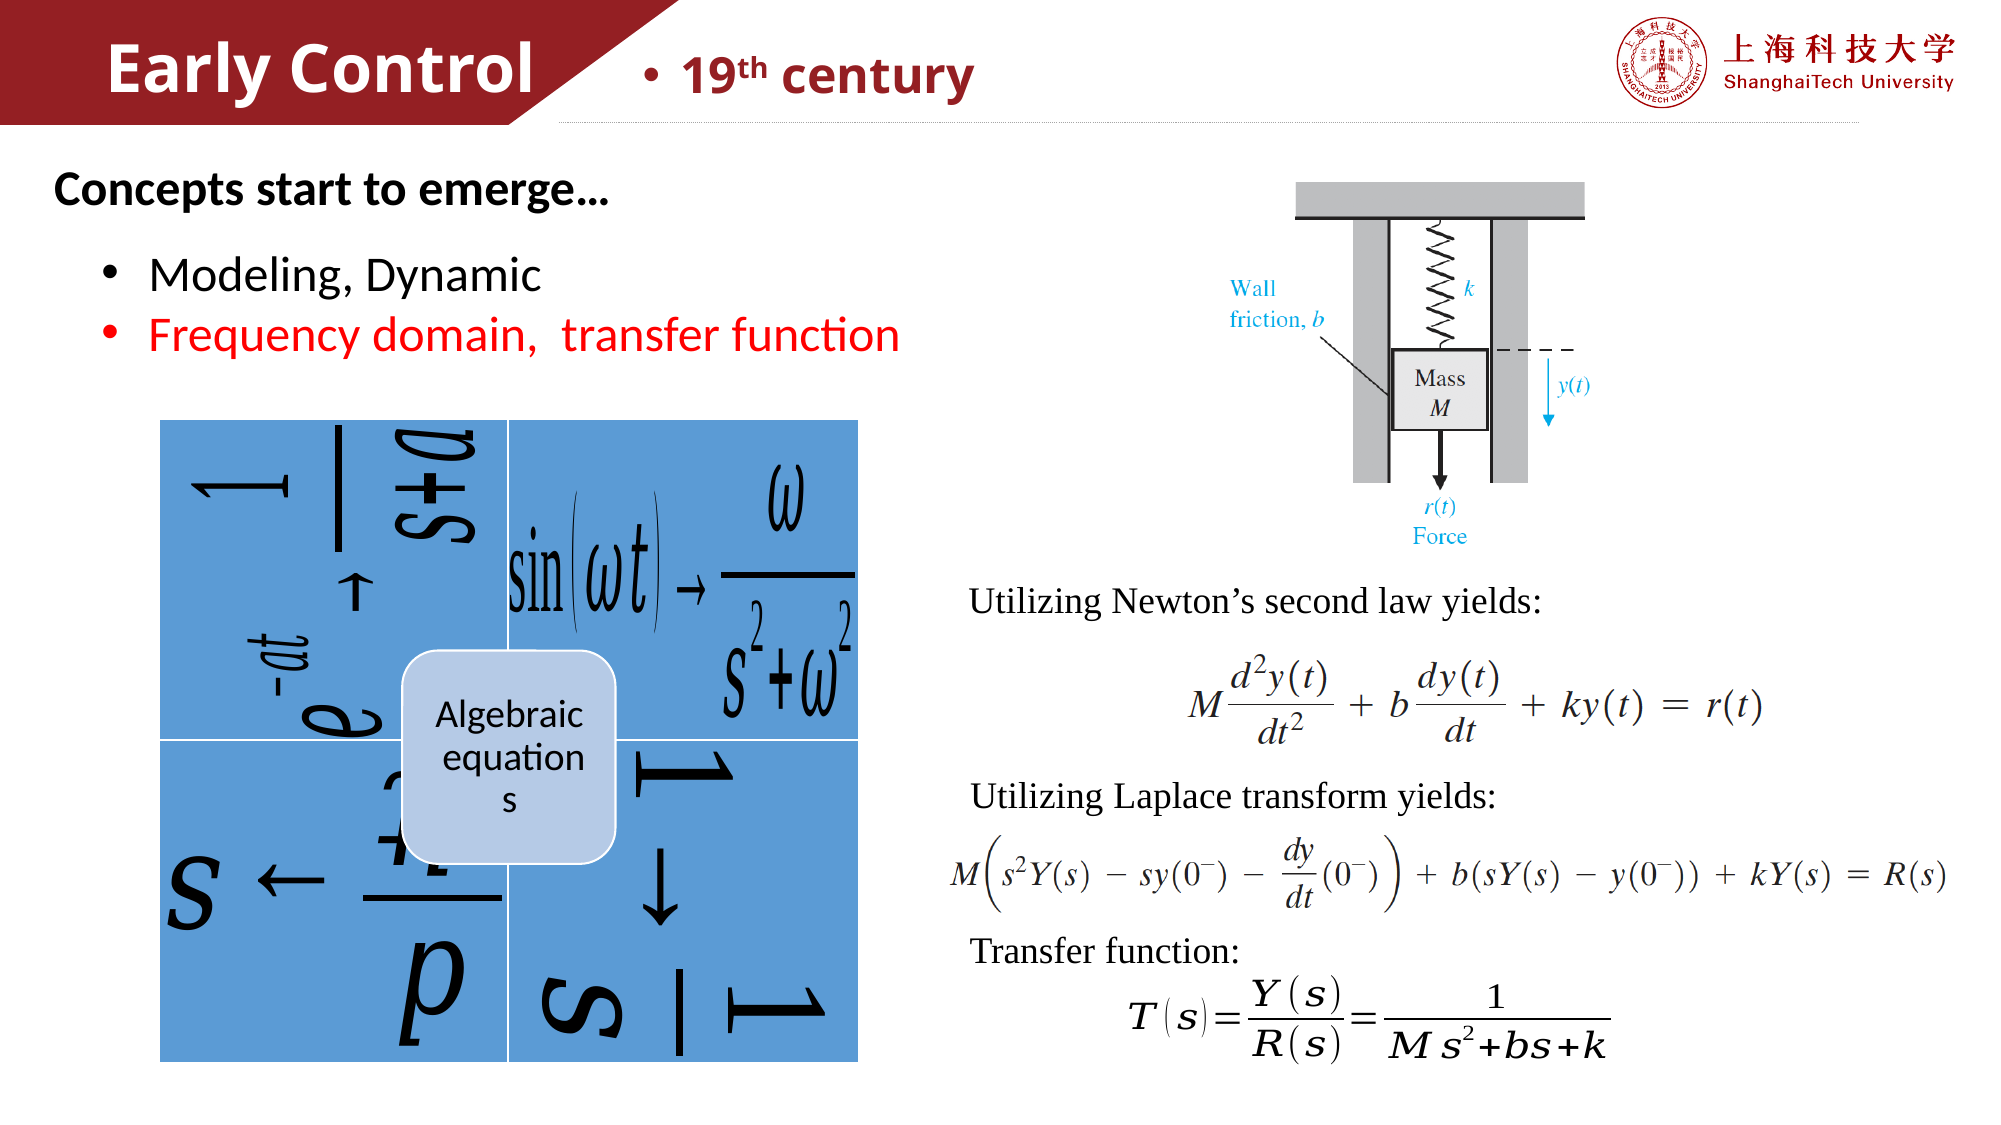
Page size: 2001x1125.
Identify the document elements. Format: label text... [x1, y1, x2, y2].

picture [922, 818, 1950, 913]
picture [1608, 8, 1965, 42]
text_box Transfer function: [954, 918, 1256, 978]
list 19th century [627, 42, 1977, 138]
picture [1127, 629, 1764, 784]
text_box Modeling, Dynamic Frequency domain, transfer function [86, 234, 1168, 550]
title Early Control [55, 8, 586, 133]
text_box Utilizing Newton’s second law yields: [953, 568, 1954, 629]
text_box Concepts start to emerge… [39, 147, 626, 223]
text_box Utilizing Laplace transform yields: [955, 763, 1513, 818]
picture [1168, 127, 1666, 554]
